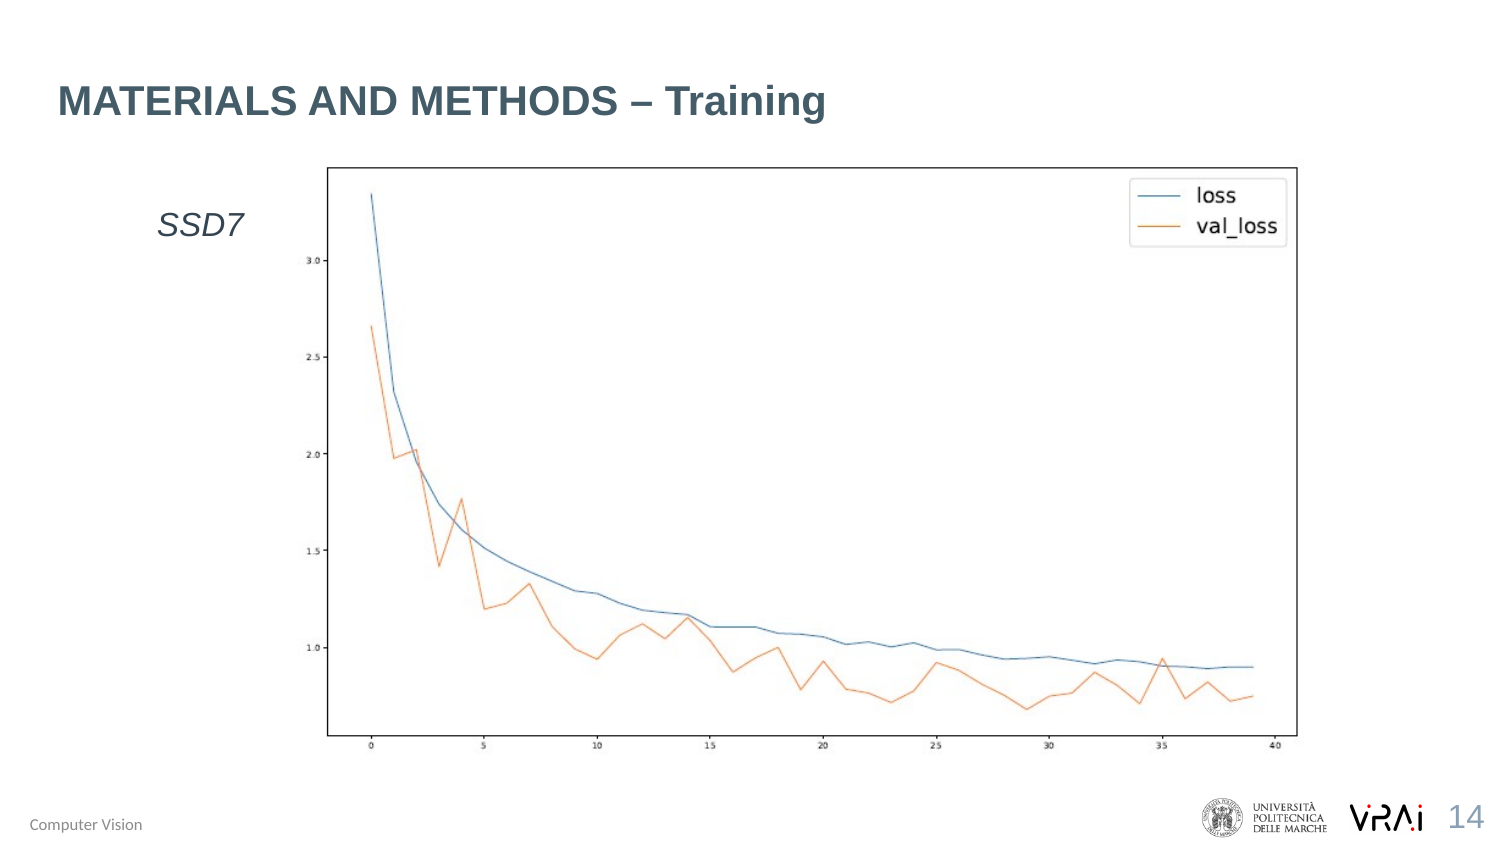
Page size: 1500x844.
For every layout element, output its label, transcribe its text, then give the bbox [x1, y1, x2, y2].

picture [1349, 801, 1426, 834]
text_box MATERIALS AND METHODS – Training [57, 73, 1257, 124]
text_box 14 [1432, 788, 1500, 843]
picture [1192, 790, 1332, 841]
text_box SSD7 [142, 195, 267, 251]
picture [288, 149, 1349, 789]
